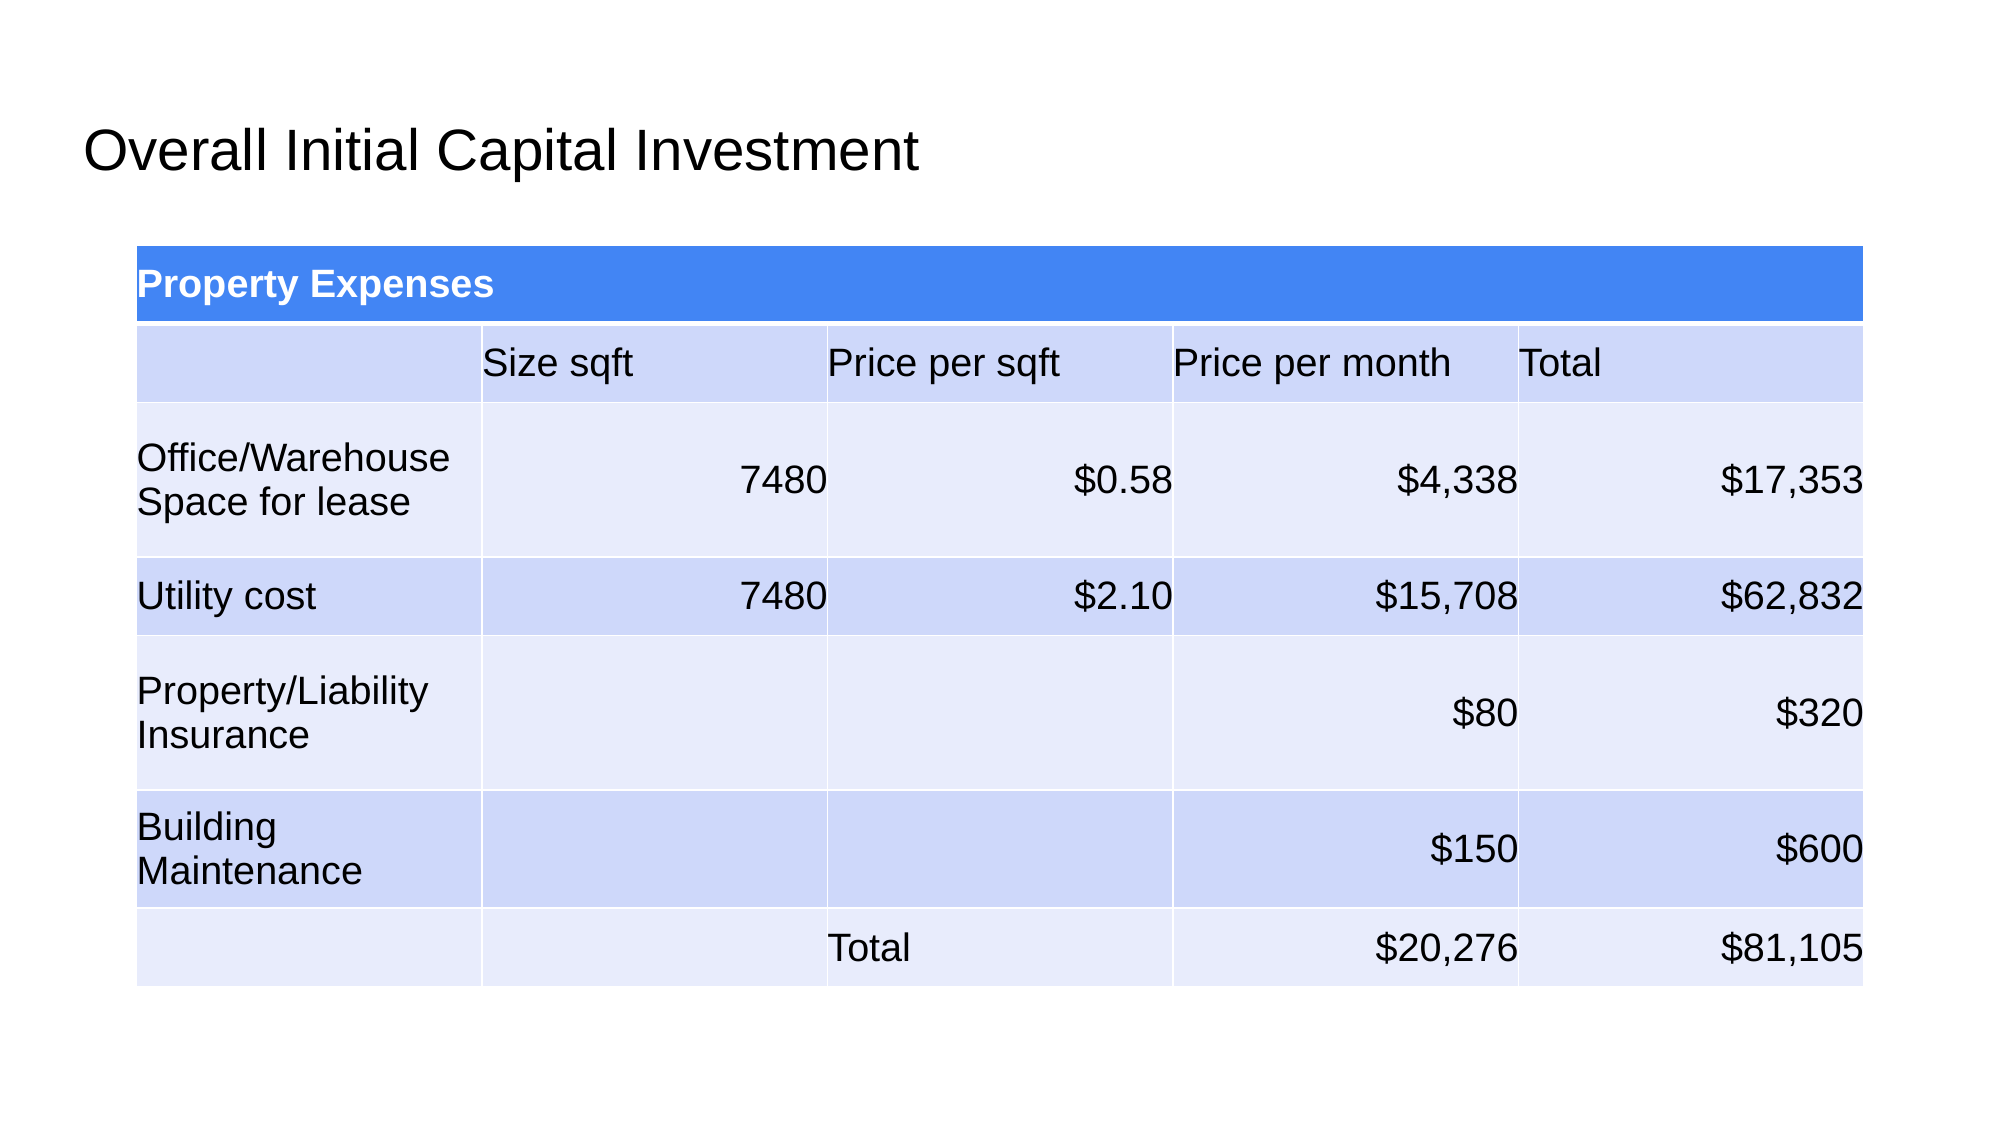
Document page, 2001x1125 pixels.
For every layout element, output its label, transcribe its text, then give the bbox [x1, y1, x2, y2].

table_cell $81,105 [1519, 909, 1863, 986]
table_cell $80 [1174, 636, 1518, 789]
table_cell $0.58 [828, 403, 1172, 556]
table_cell [137, 326, 481, 402]
table_cell $320 [1519, 636, 1863, 789]
table_cell $150 [1174, 791, 1518, 907]
table_cell $2.10 [828, 558, 1172, 635]
table_cell 7480 [483, 403, 827, 556]
title Overall Initial Capital Investment [68, 97, 1932, 223]
table_cell Size sqft [483, 326, 827, 402]
table_cell $600 [1519, 791, 1863, 907]
table_cell Total [1519, 326, 1863, 402]
table_cell [828, 636, 1172, 789]
table_cell [483, 791, 827, 907]
table_cell $20,276 [1174, 909, 1518, 986]
table_cell Total [828, 909, 1172, 986]
table_header Property Expenses [137, 246, 1863, 321]
table_cell 7480 [483, 558, 827, 635]
table_cell Office/Warehouse Space for lease [137, 403, 481, 556]
table_cell Price per sqft [828, 326, 1172, 402]
table_cell $17,353 [1519, 403, 1863, 556]
table_cell Utility cost [137, 558, 481, 635]
table_cell [483, 636, 827, 789]
table_cell $15,708 [1174, 558, 1518, 635]
table_cell Price per month [1174, 326, 1518, 402]
table_cell $4,338 [1174, 403, 1518, 556]
table_cell [483, 909, 827, 986]
table_cell Property/Liability Insurance [137, 636, 481, 789]
table_cell Building Maintenance [137, 791, 481, 907]
table_cell [137, 909, 481, 986]
table_cell $62,832 [1519, 558, 1863, 635]
table_cell [828, 791, 1172, 907]
